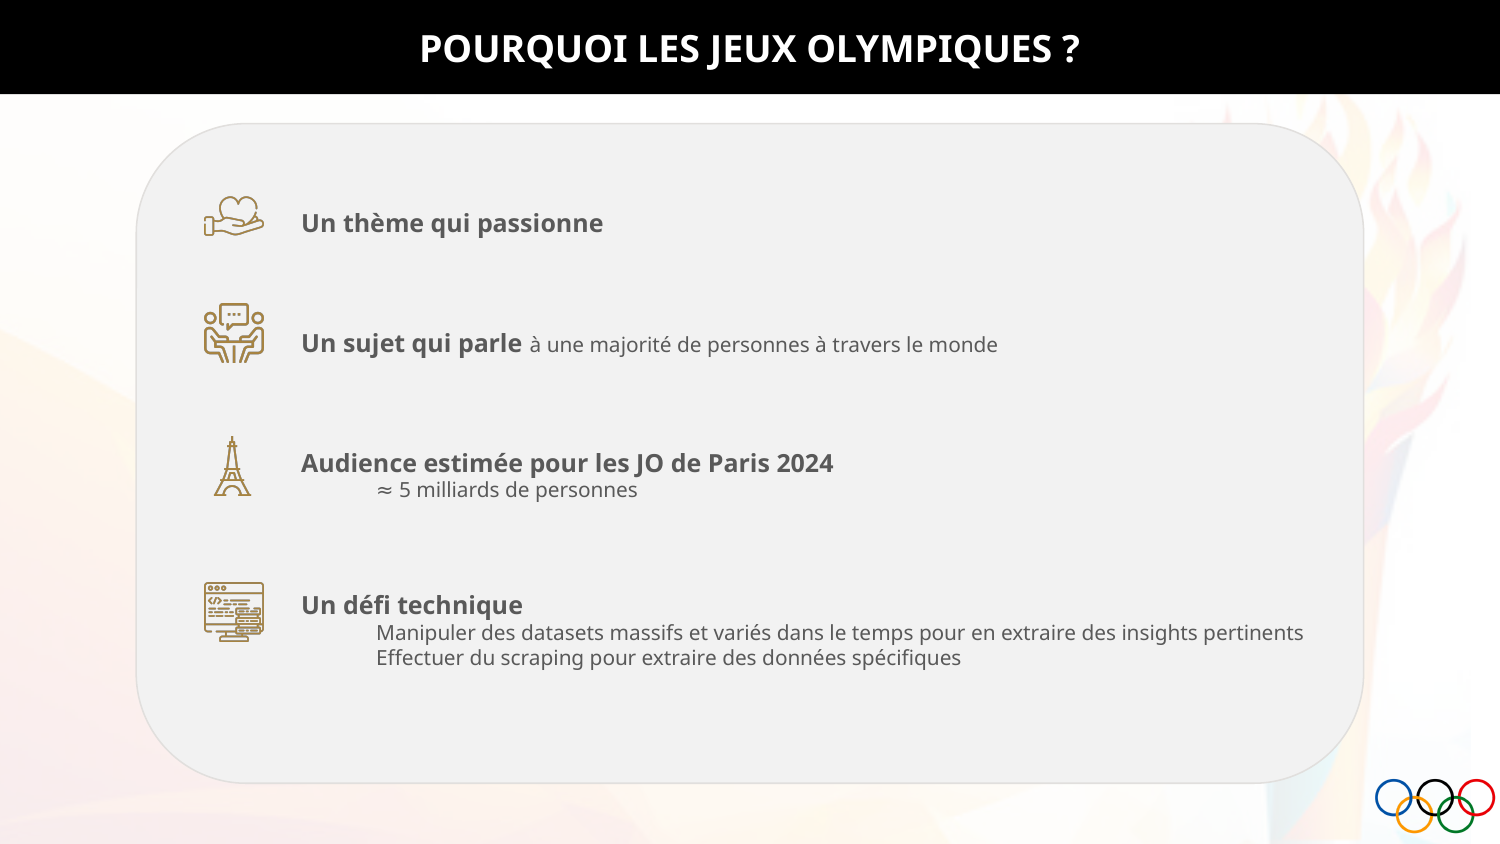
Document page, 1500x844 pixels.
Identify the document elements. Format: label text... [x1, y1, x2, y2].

text_box POURQUOI LES JEUX OLYMPIQUES ? [0, 0, 1500, 95]
picture [0, 93, 1499, 844]
